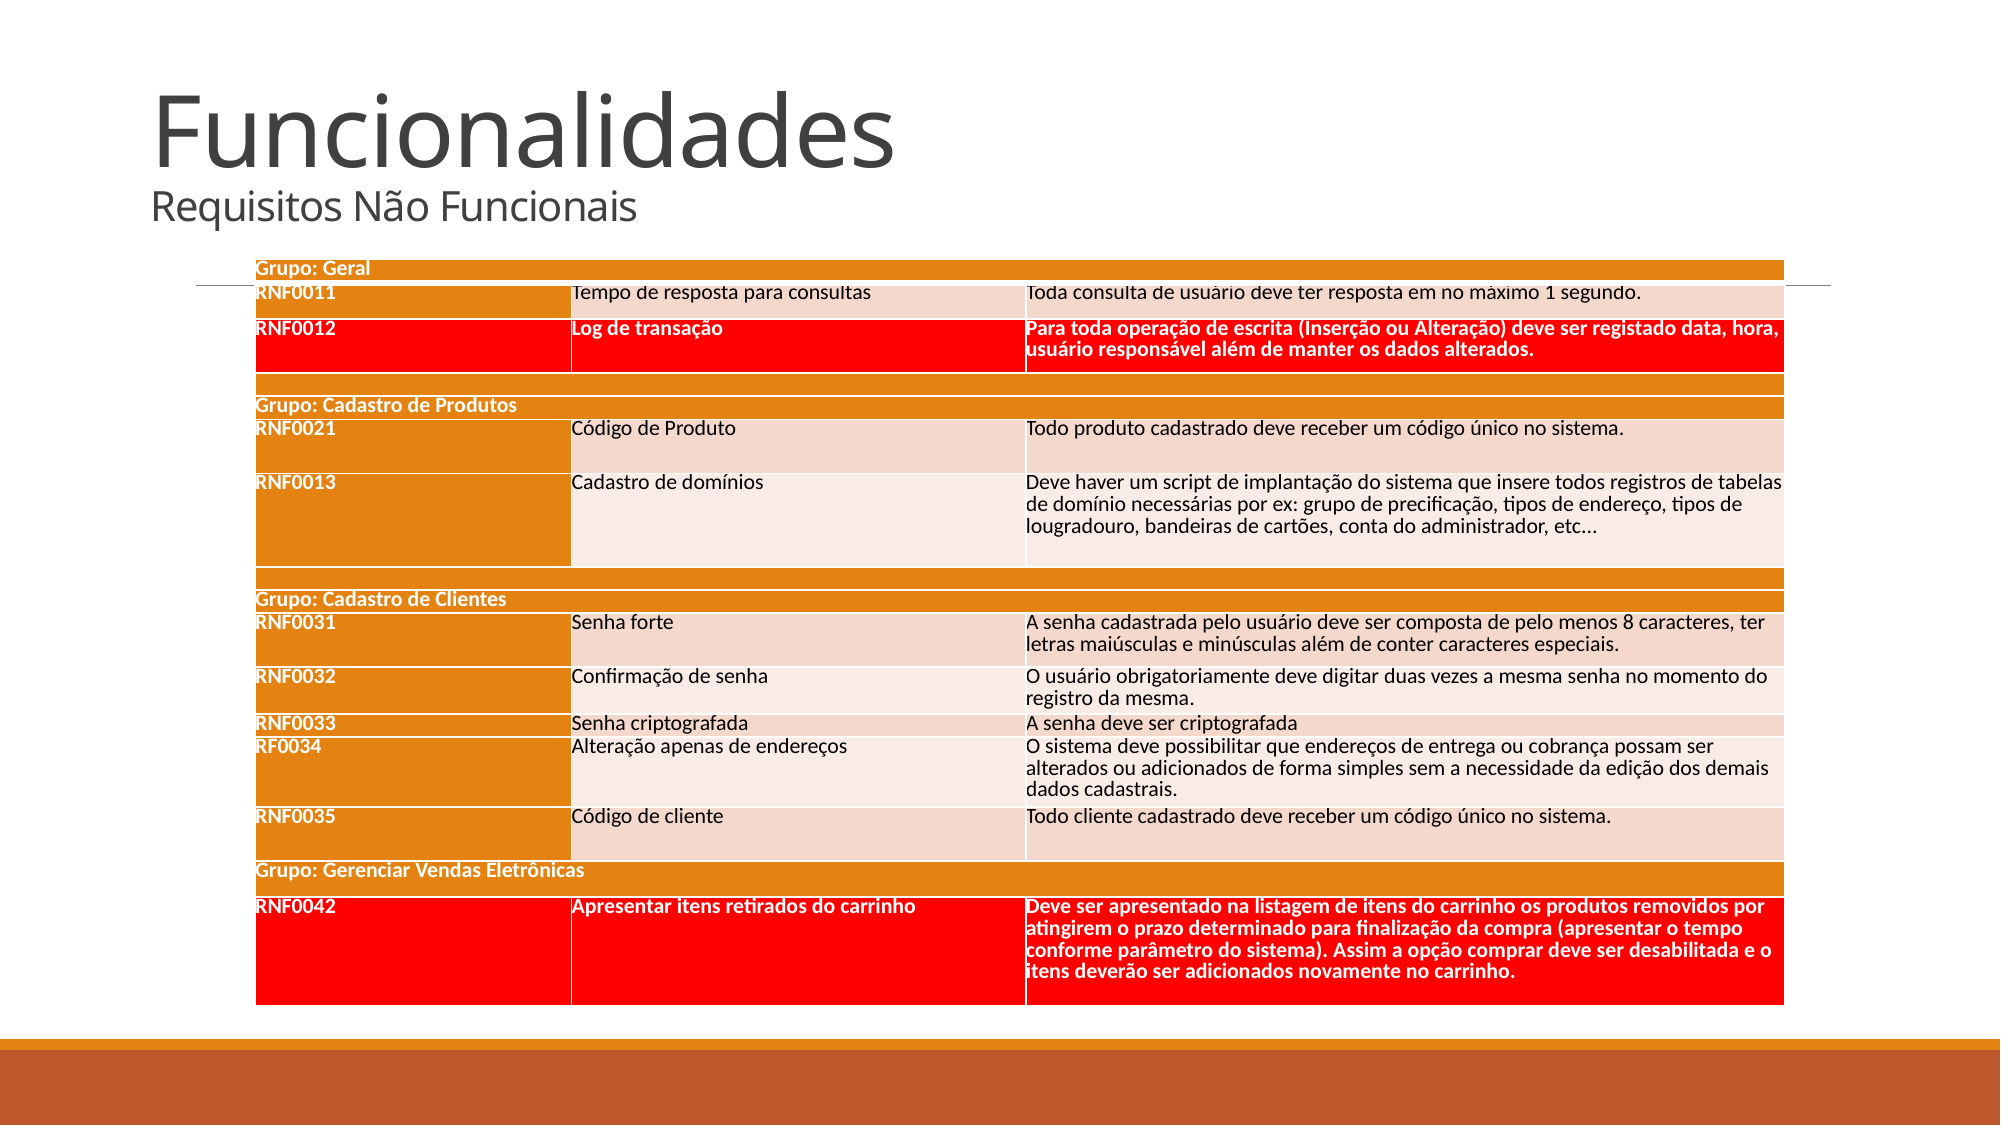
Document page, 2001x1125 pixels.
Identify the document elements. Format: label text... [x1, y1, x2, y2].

table_cell RNF0032 [256, 668, 571, 713]
table_cell Apresentar itens retirados do carrinho [572, 898, 1025, 1005]
table_cell Deve haver um script de implantação do sistema que insere todos registros de tabelas de domínio necessárias por ex: grupo de precificação, tipos de endereço, tipos de lougradouro, bandeiras de cartões, conta do administrador, etc... [1027, 474, 1784, 566]
table_cell RF0034 [256, 738, 571, 806]
table_cell RNF0011 [256, 286, 571, 318]
table_cell Toda consulta de usuário deve ter resposta em no máximo 1 segundo. [1027, 286, 1784, 318]
table_cell Grupo: Cadastro de Produtos [256, 397, 1784, 419]
table_cell A senha deve ser criptografada [1027, 715, 1784, 736]
table_cell Tempo de resposta para consultas [572, 286, 1025, 318]
table_cell [256, 568, 1784, 589]
table_cell Deve ser apresentado na listagem de itens do carrinho os produtos removidos por atingirem o prazo determinado para finalização da compra (apresentar o tempo conforme parâmetro do sistema). Assim a opção comprar deve ser desabilitada e o itens deverão ser adicionados novamente no carrinho. [1027, 898, 1784, 1005]
table_cell RNF0033 [256, 715, 571, 736]
table_cell RNF0021 [256, 420, 571, 473]
table_cell RNF0013 [256, 474, 571, 566]
table_cell Para toda operação de escrita (Inserção ou Alteração) deve ser registado data, hora, usuário responsável além de manter os dados alterados. [1027, 320, 1784, 372]
table_cell Grupo: Gerenciar Vendas Eletrônicas [256, 862, 1784, 896]
table_cell Todo produto cadastrado deve receber um código único no sistema. [1027, 420, 1784, 473]
table_cell Confirmação de senha [572, 668, 1025, 713]
table_cell RNF0035 [256, 808, 571, 860]
title Funcionalidades Requisitos Não Funcionais [135, 0, 1786, 238]
table_cell Cadastro de domínios [572, 474, 1025, 566]
table_cell Código de cliente [572, 808, 1025, 860]
table_header Grupo: Geral [256, 260, 1784, 280]
table_cell A senha cadastrada pelo usuário deve ser composta de pelo menos 8 caracteres, ter letras maiúsculas e minúsculas além de conter caracteres especiais. [1027, 614, 1784, 666]
table_cell RNF0031 [256, 614, 571, 666]
table_cell Senha forte [572, 614, 1025, 666]
table_cell Senha criptografada [572, 715, 1025, 736]
table_cell Alteração apenas de endereços [572, 738, 1025, 806]
table_cell Grupo: Cadastro de Clientes [256, 591, 1784, 612]
table_cell RNF0012 [256, 320, 571, 372]
table_cell Todo cliente cadastrado deve receber um código único no sistema. [1027, 808, 1784, 860]
table_cell [256, 374, 1784, 395]
table_cell RNF0042 [256, 898, 571, 1005]
table_cell Código de Produto [572, 420, 1025, 473]
table_cell Log de transação [572, 320, 1025, 372]
table_cell O usuário obrigatoriamente deve digitar duas vezes a mesma senha no momento do registro da mesma. [1027, 668, 1784, 713]
table_cell O sistema deve possibilitar que endereços de entrega ou cobrança possam ser alterados ou adicionados de forma simples sem a necessidade da edição dos demais dados cadastrais. [1027, 738, 1784, 806]
